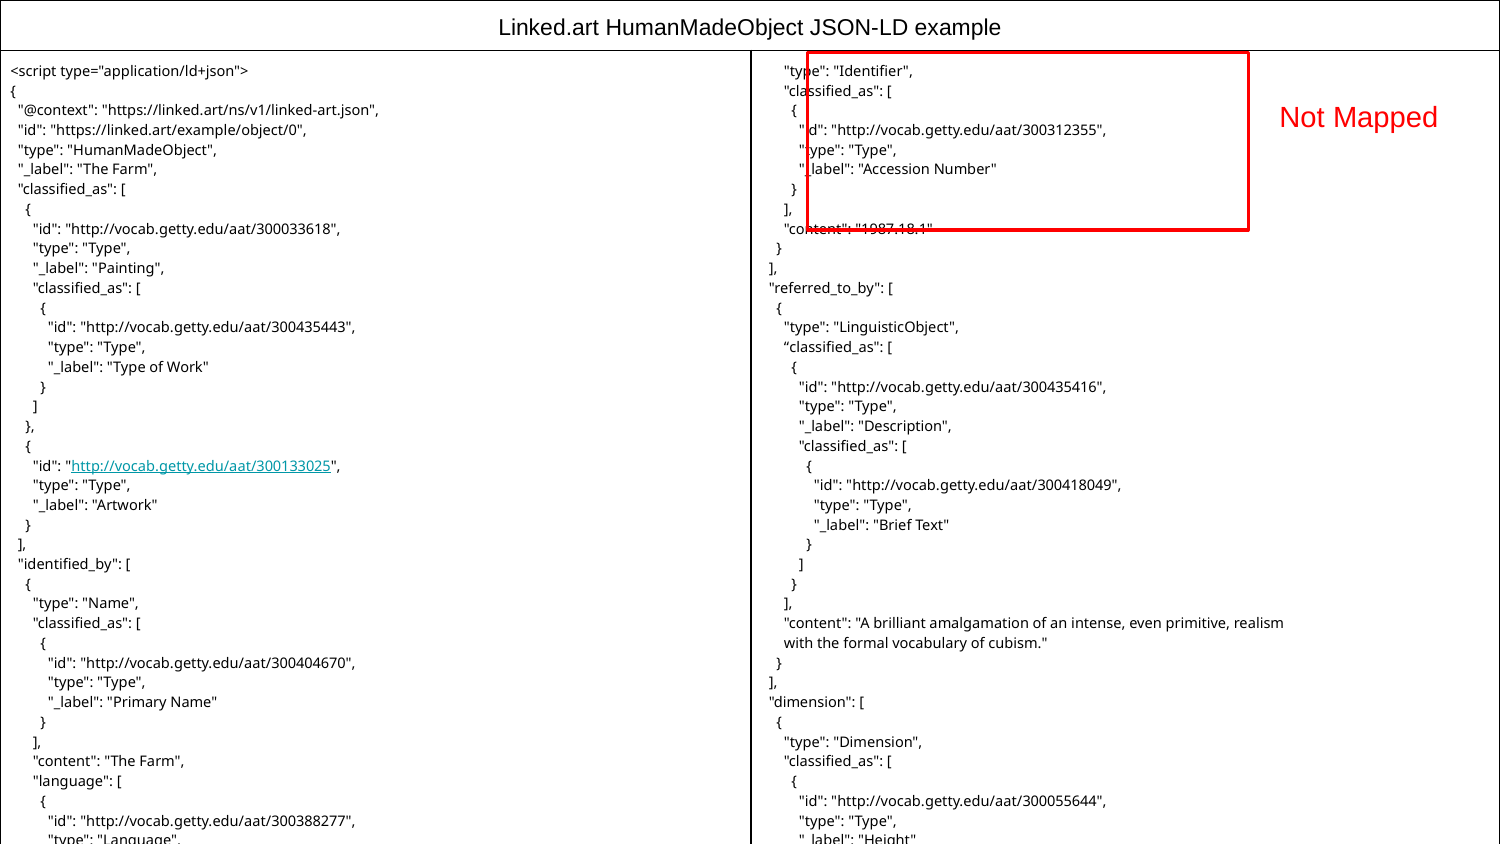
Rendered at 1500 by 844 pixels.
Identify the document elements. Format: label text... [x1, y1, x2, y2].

table_cell <script type="application/ld+json"> { "@context": "https://linked.art/ns/v1/linked-art.json", "id": "https://linked.art/example/object/0", "type": "HumanMadeObject", "_label": "The Farm", "classified_as": [ { "id": "http://vocab.getty.edu/aat/300033618", "type": "Type", "_label": "Painting", "classified_as": [ { "id": "http://vocab.getty.edu/aat/300435443", "type": "Type", "_label": "Type of Work" } ] }, { "id": "http://vocab.getty.edu/aat/300133025", "type": "Type", "_label": "Artwork" } ], "identified_by": [ { "type": "Name", "classified_as": [ { "id": "http://vocab.getty.edu/aat/300404670", "type": "Type", "_label": "Primary Name" } ], "content": "The Farm", "language": [ { "id": "http://vocab.getty.edu/aat/300388277", "type": "Language", "_label": "English" } ] }, { [1, 51, 750, 844]
text_box Not Mapped [1264, 83, 1458, 149]
table_cell "type": "Identifier", "classified_as": [ { "id": "http://vocab.getty.edu/aat/300312355", "type": "Type", "_label": "Accession Number" } ], "content": "1987.18.1" } ], "referred_to_by": [ { "type": "LinguisticObject", “classified_as": [ { "id": "http://vocab.getty.edu/aat/300435416", "type": "Type", "_label": "Description", "classified_as": [ { "id": "http://vocab.getty.edu/aat/300418049", "type": "Type", "_label": "Brief Text" } ] } ], "content": "A brilliant amalgamation of an intense, even primitive, realism with the formal vocabulary of cubism." } ], "dimension": [ { "type": "Dimension", "classified_as": [ { "id": "http://vocab.getty.edu/aat/300055644", "type": "Type", "_label": "Height" } ], "value": 123.8, "unit": { "id": "http://vocab.getty.edu/aat/300379098", [752, 51, 1499, 844]
table_header Linked.art HumanMadeObject JSON-LD example [1, 1, 1499, 50]
text_box [807, 52, 1249, 230]
